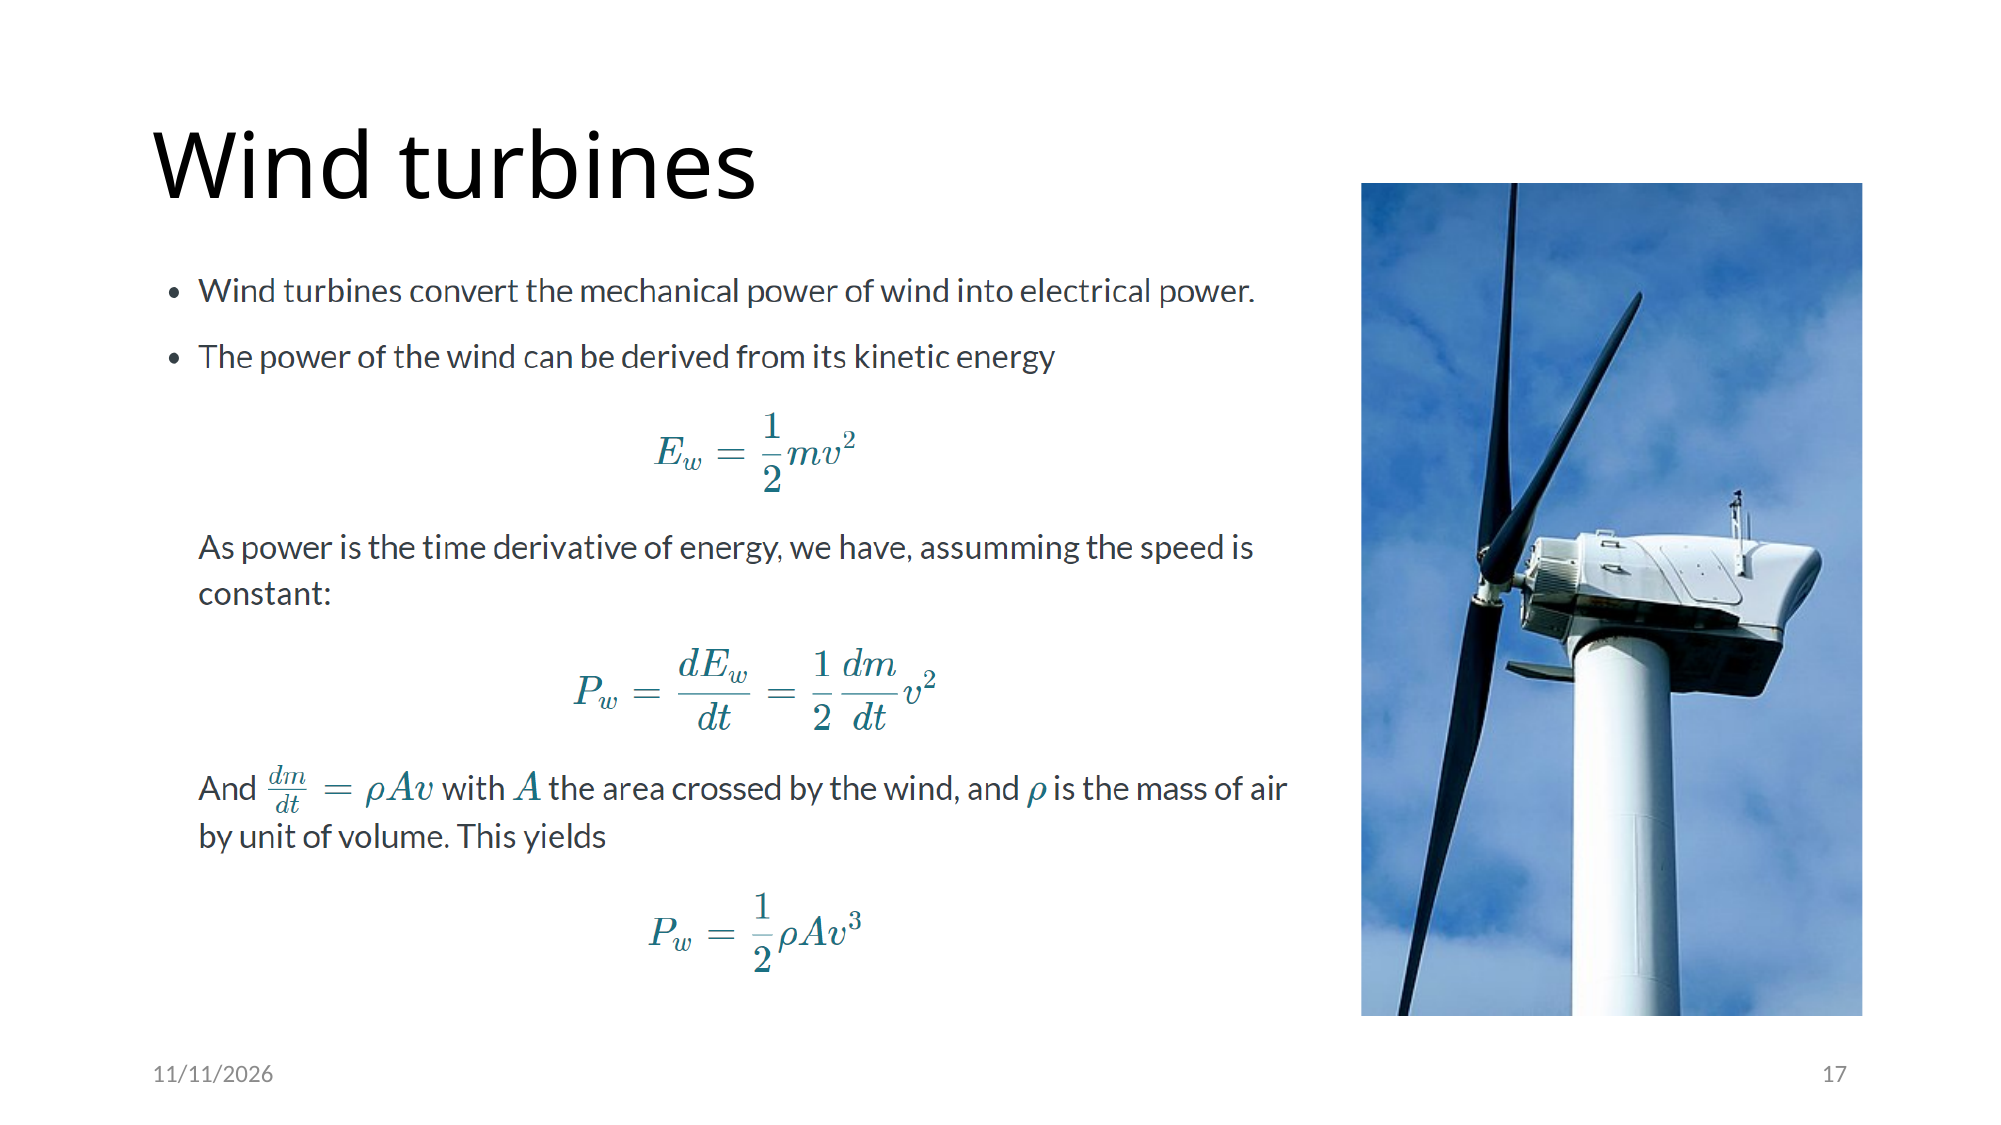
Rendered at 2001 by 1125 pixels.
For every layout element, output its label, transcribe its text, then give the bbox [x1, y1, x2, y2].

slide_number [137, 1042, 588, 1103]
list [160, 269, 1338, 984]
title Wind turbines [137, 59, 1863, 278]
slide_number 17 [1412, 1042, 1863, 1103]
picture [1361, 183, 1863, 1017]
